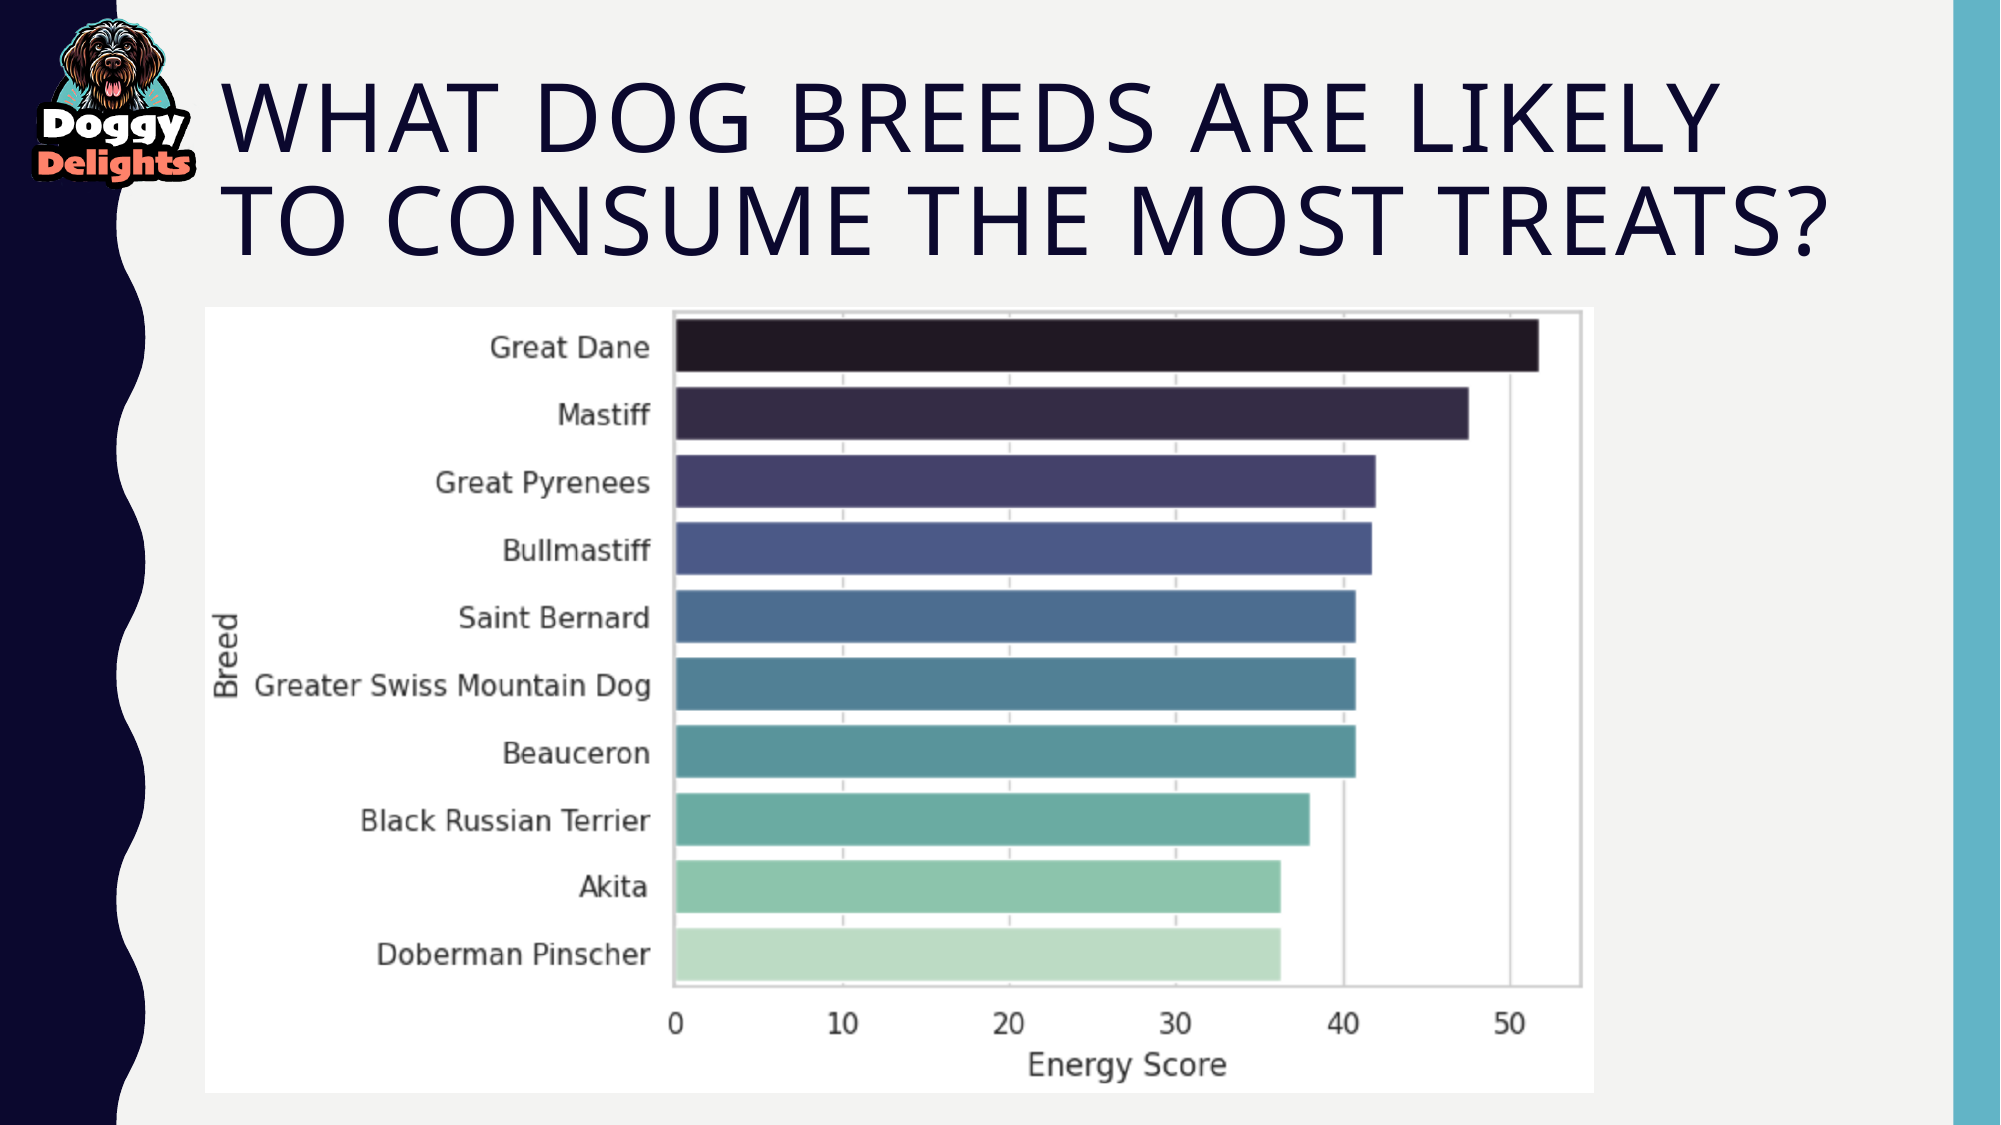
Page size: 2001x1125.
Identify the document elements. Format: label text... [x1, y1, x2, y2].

picture [18, 14, 206, 201]
picture [205, 307, 1594, 1093]
title What dog breeds are likely to consume the most treats? [205, 62, 1875, 308]
